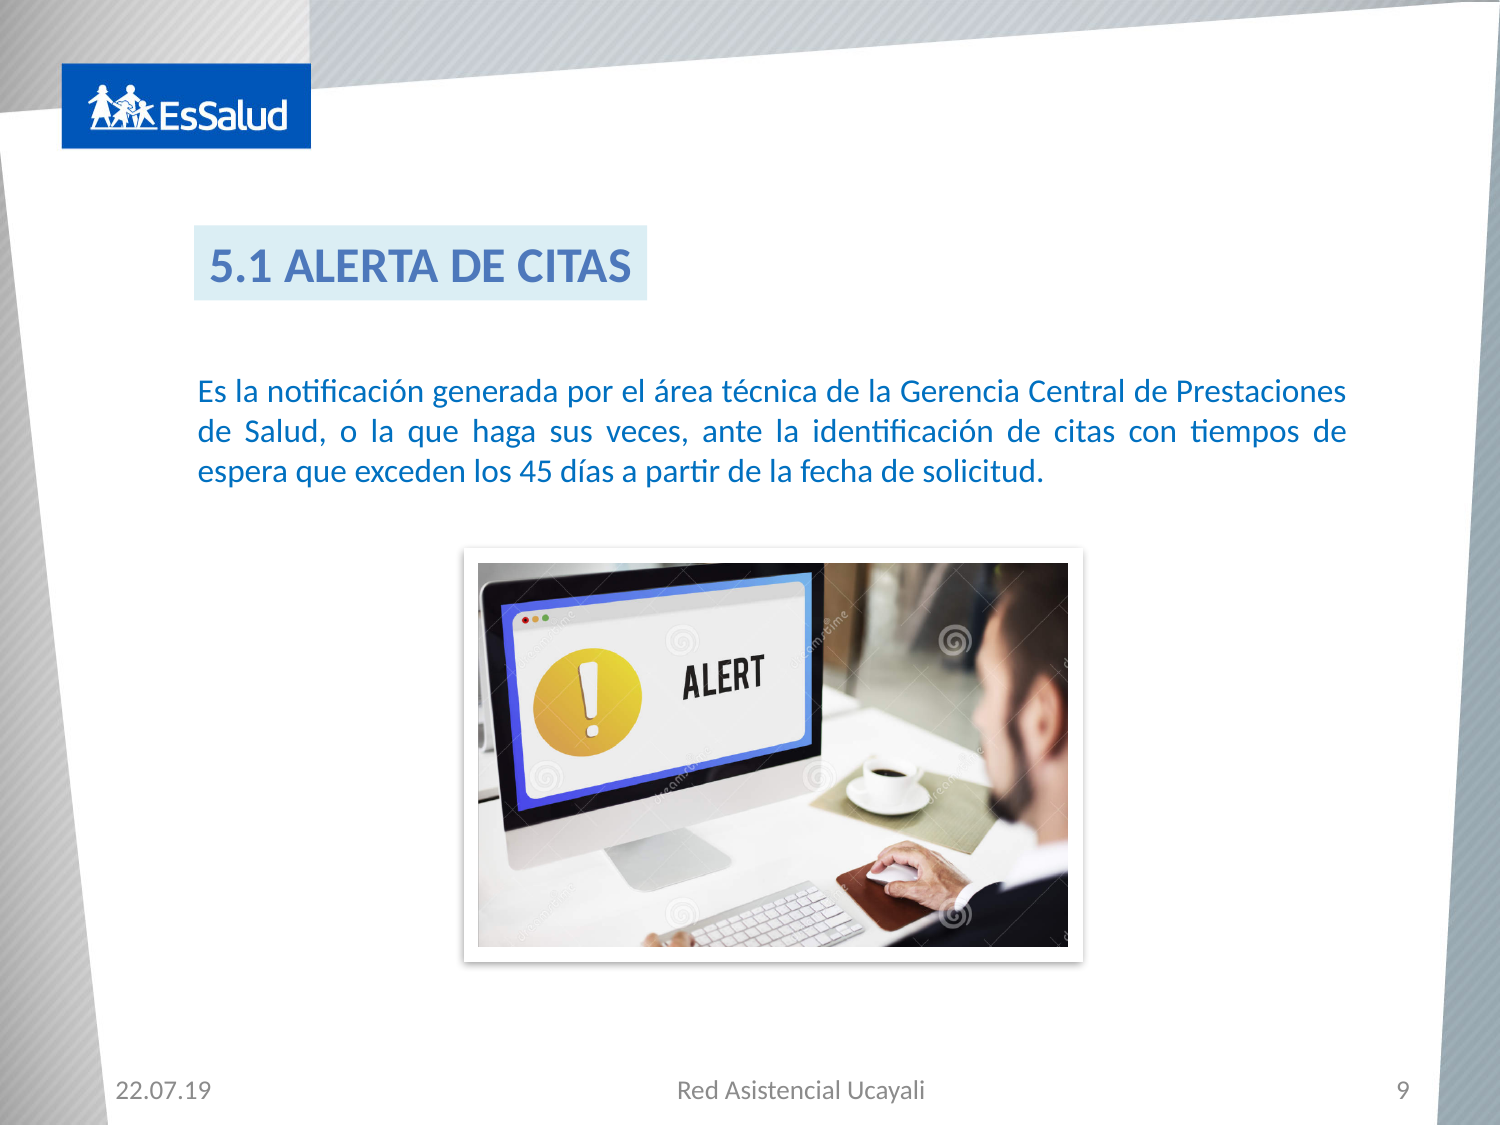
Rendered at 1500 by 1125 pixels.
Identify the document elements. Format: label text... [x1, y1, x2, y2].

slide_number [100, 1072, 243, 1106]
text_box Es la notificación generada por el área técnica de la Gerencia Central de Prestaciones de Salud, o la que haga sus veces, ante la identificación de citas con tiempos de espera que exceden los 45 días a partir de la fecha de solicitud. [182, 361, 1364, 497]
picture [0, 0, 1500, 1125]
slide_number 8 [1352, 1056, 1425, 1122]
text_box 5.1 ALERTA DE CITAS [194, 225, 648, 301]
footer Red Asistencial Ucayali [263, 1072, 1339, 1106]
